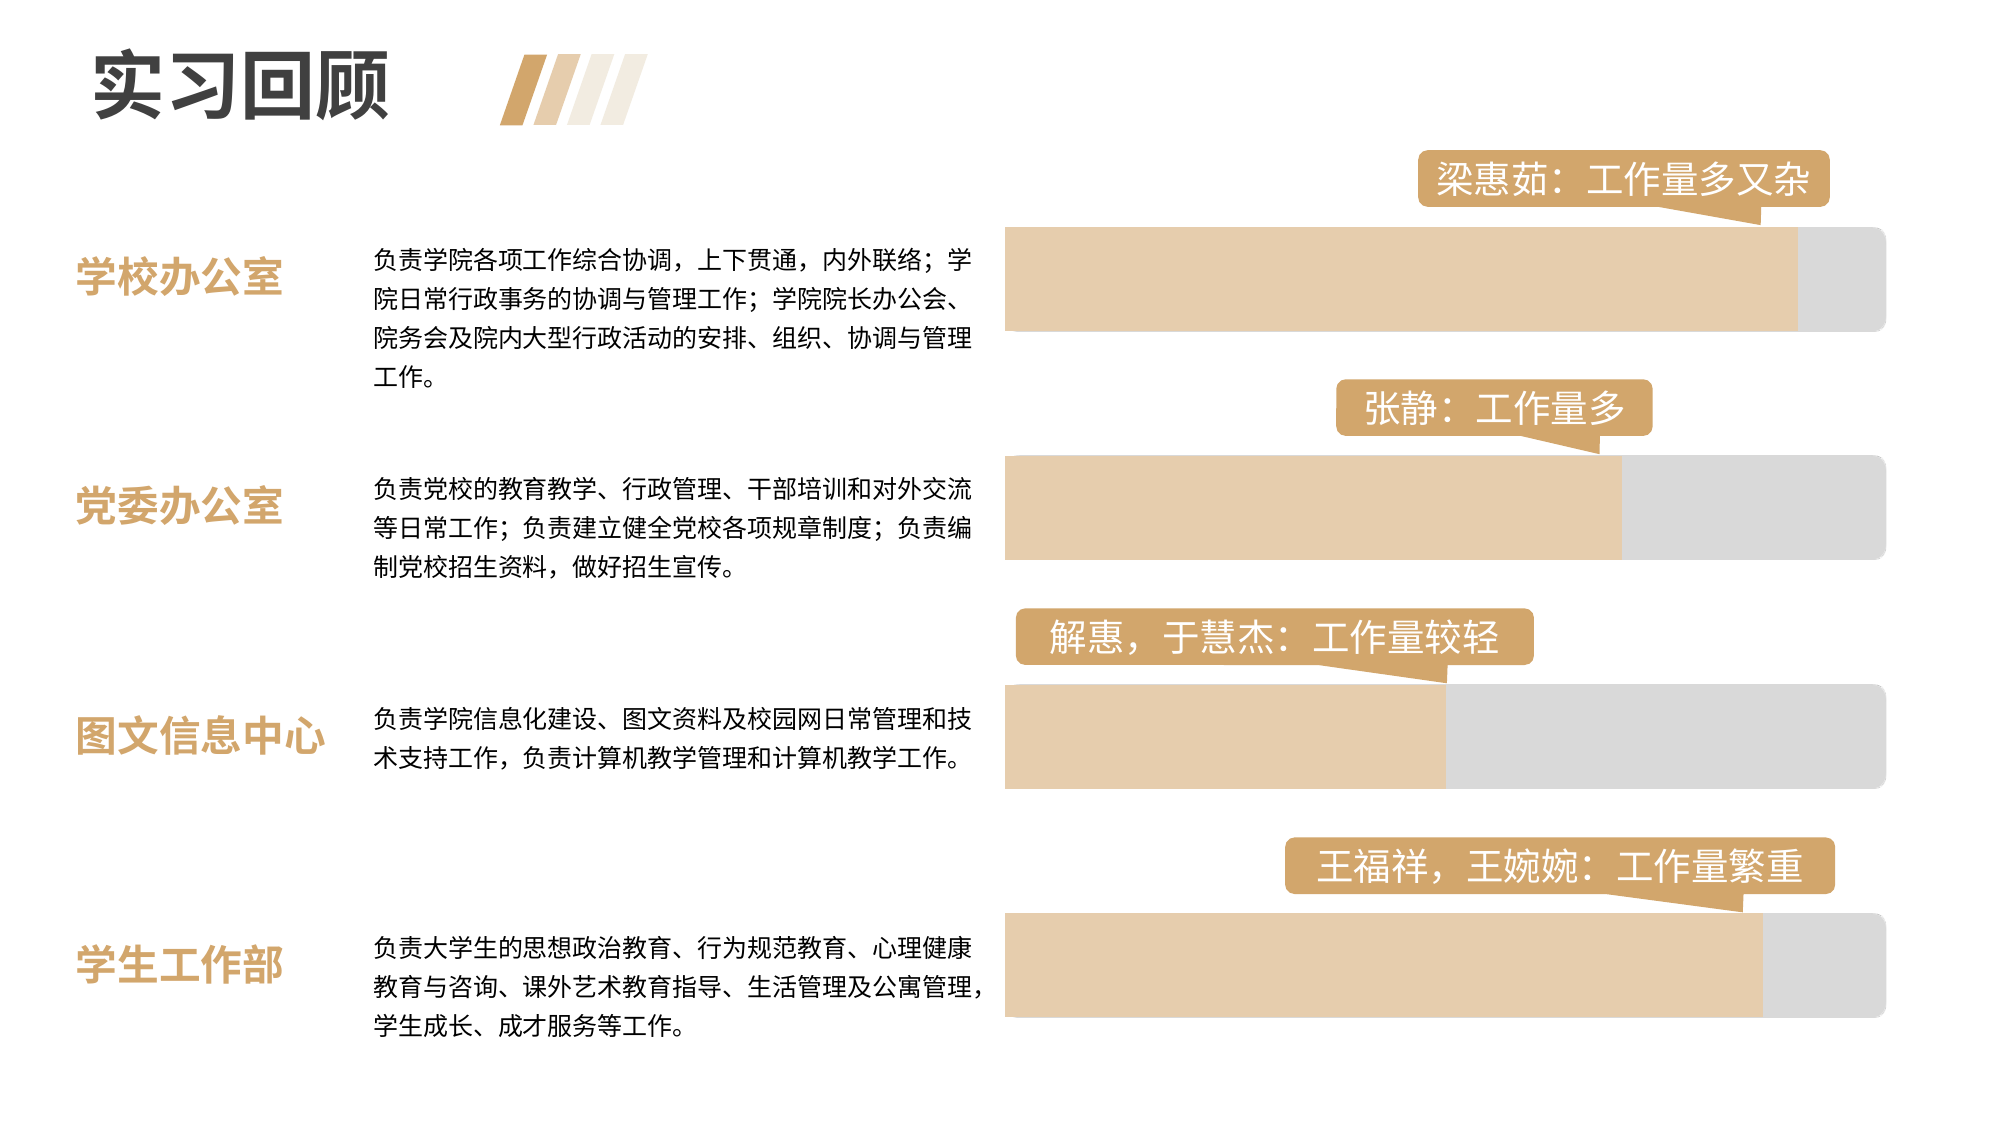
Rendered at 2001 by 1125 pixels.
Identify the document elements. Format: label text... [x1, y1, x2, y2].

text_box 负责学院信息化建设、图文资料及校园网日常管理和技术支持工作，负责计算机教学管理和计算机教学工作。 [358, 686, 983, 780]
text_box 学生工作部 [60, 916, 355, 997]
text_box 党委办公室 [60, 457, 355, 538]
list 实习回顾 [75, 41, 517, 138]
chart [983, 145, 2000, 1099]
text_box 图文信息中心 [60, 686, 355, 767]
text_box 负责党校的教育教学、行政管理、干部培训和对外交流等日常工作；负责建立健全党校各项规章制度；负责编制党校招生资料，做好招生宣传。 [358, 457, 983, 590]
text_box 负责学院各项工作综合协调，上下贯通，内外联络；学院日常行政事务的协调与管理工作；学院院长办公会、院务会及院内大型行政活动的安排、组织、协调与管理工作。 [358, 228, 983, 438]
text_box 学校办公室 [60, 228, 355, 308]
text_box 负责大学生的思想政治教育、行为规范教育、心理健康教育与咨询、课外艺术教育指导、生活管理及公寓管理，学生成长、成才服务等工作。 [358, 916, 983, 1048]
